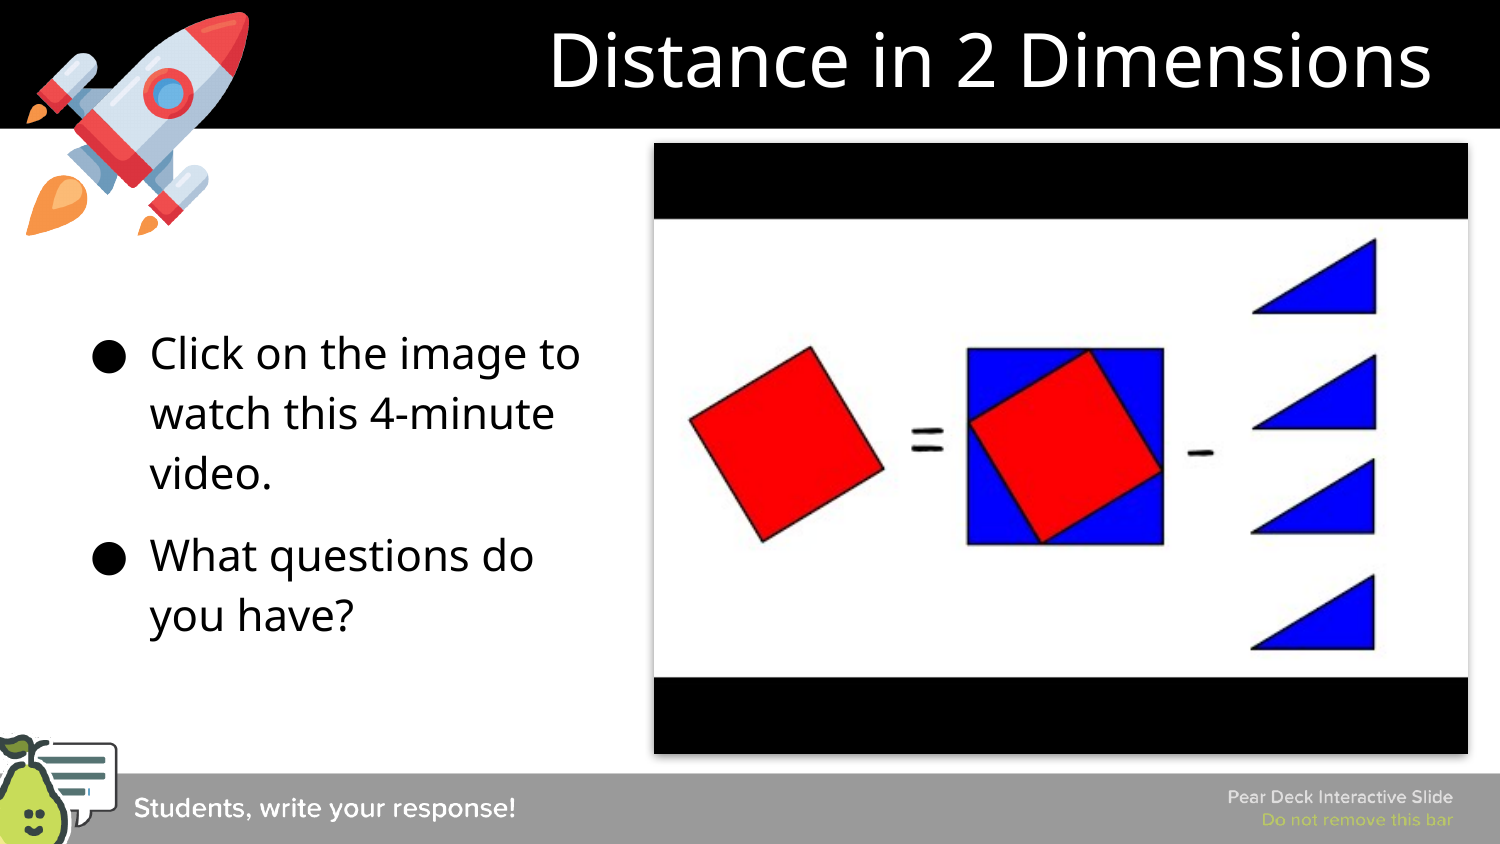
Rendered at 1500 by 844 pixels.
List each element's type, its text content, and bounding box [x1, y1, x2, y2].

picture [0, 143, 1500, 844]
list Click on the image to watch this 4-minute video. What questions do you have? [59, 302, 617, 554]
picture [26, 12, 249, 236]
title Distance in 2 Dimensions [286, 0, 1449, 92]
